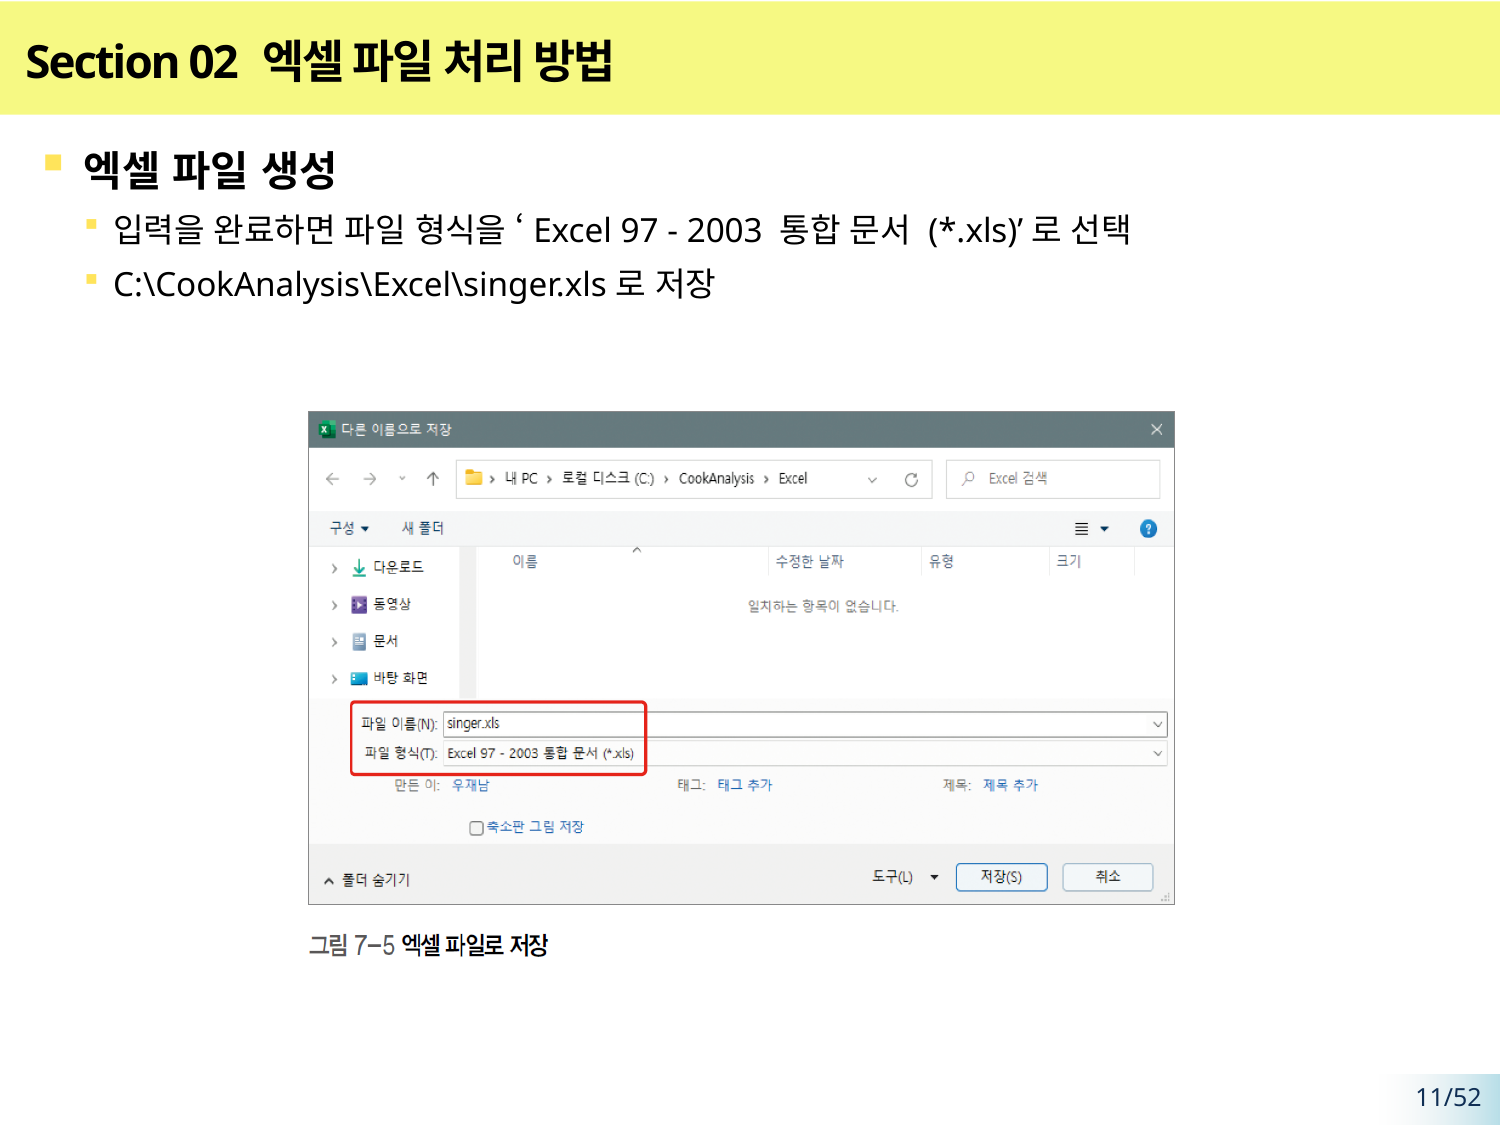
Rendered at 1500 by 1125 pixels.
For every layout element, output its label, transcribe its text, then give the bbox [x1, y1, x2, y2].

list 엑셀 파일 생성 입력을 완료하면 파일 형식을 ‘Excel 97 - 2003 통합 문서 (*.xls)’로 선택 C:\CookAnalysis\Excel\singer.xls로 저장 [10, 126, 1481, 1057]
picture [299, 394, 1186, 966]
title Section 02 엑셀 파일 처리 방법 [10, 21, 1288, 99]
